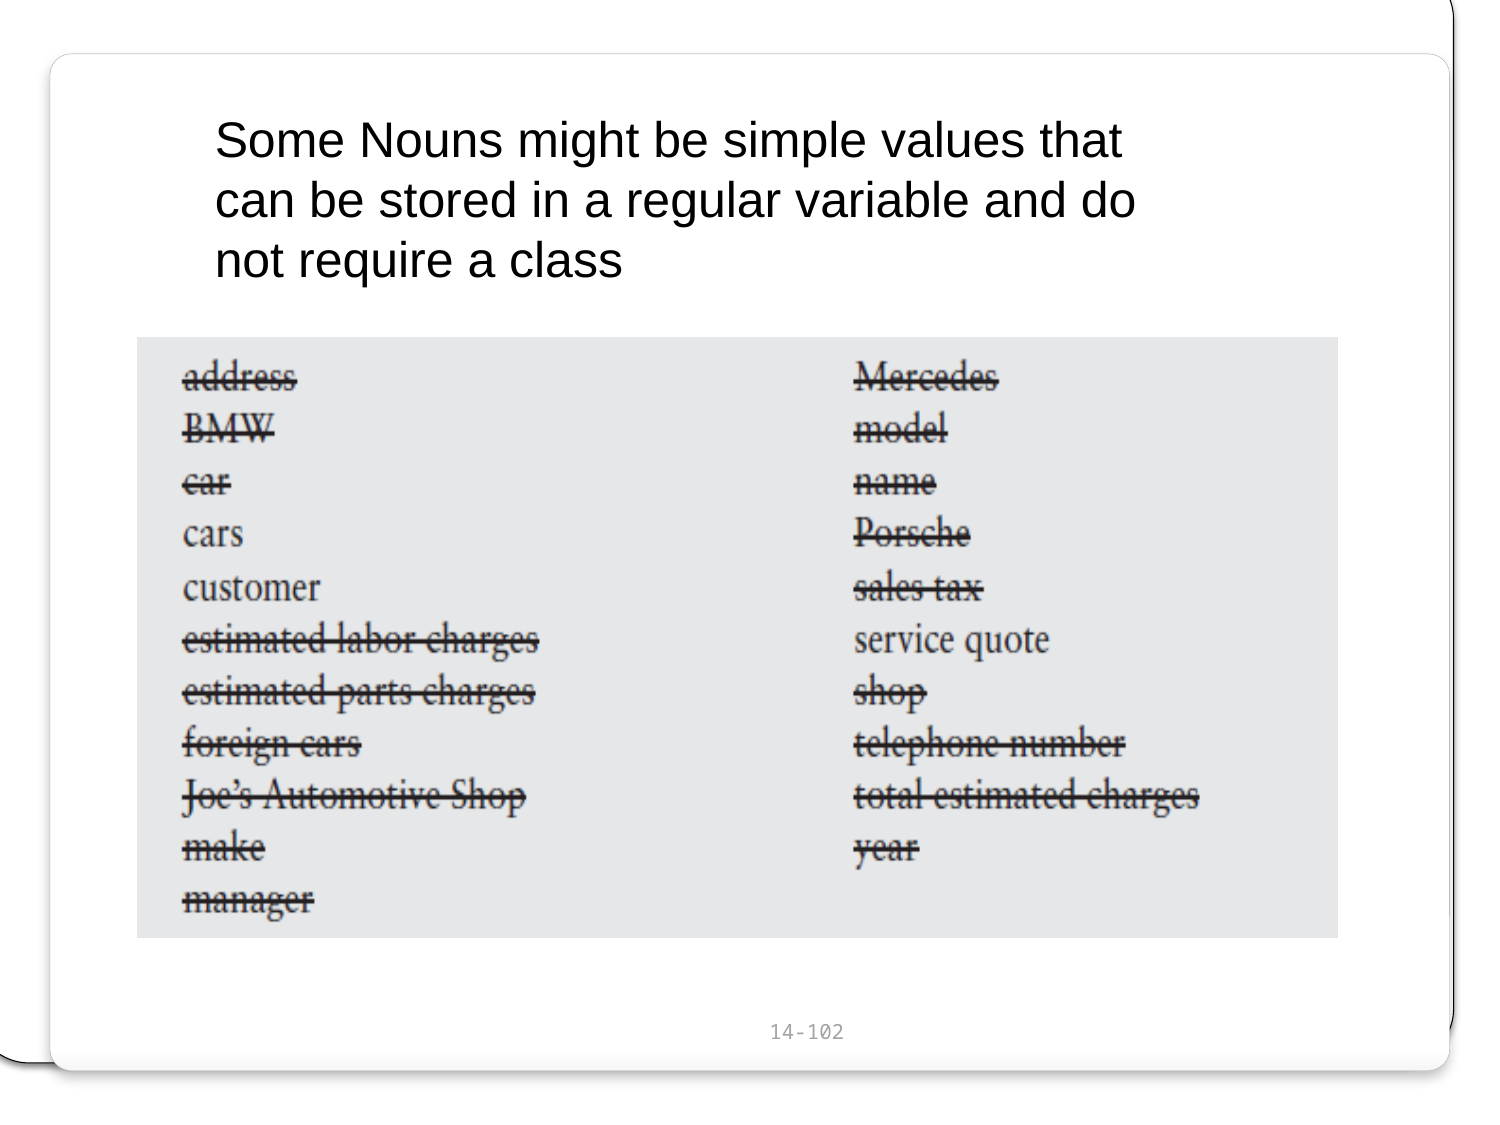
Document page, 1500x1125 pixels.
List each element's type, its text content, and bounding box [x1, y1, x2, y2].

text_box Some Nouns might be simple values that can be stored in a regular variable and do not require a class [200, 99, 1225, 295]
slide_number 14-102 [619, 1002, 995, 1063]
picture [137, 337, 1338, 938]
